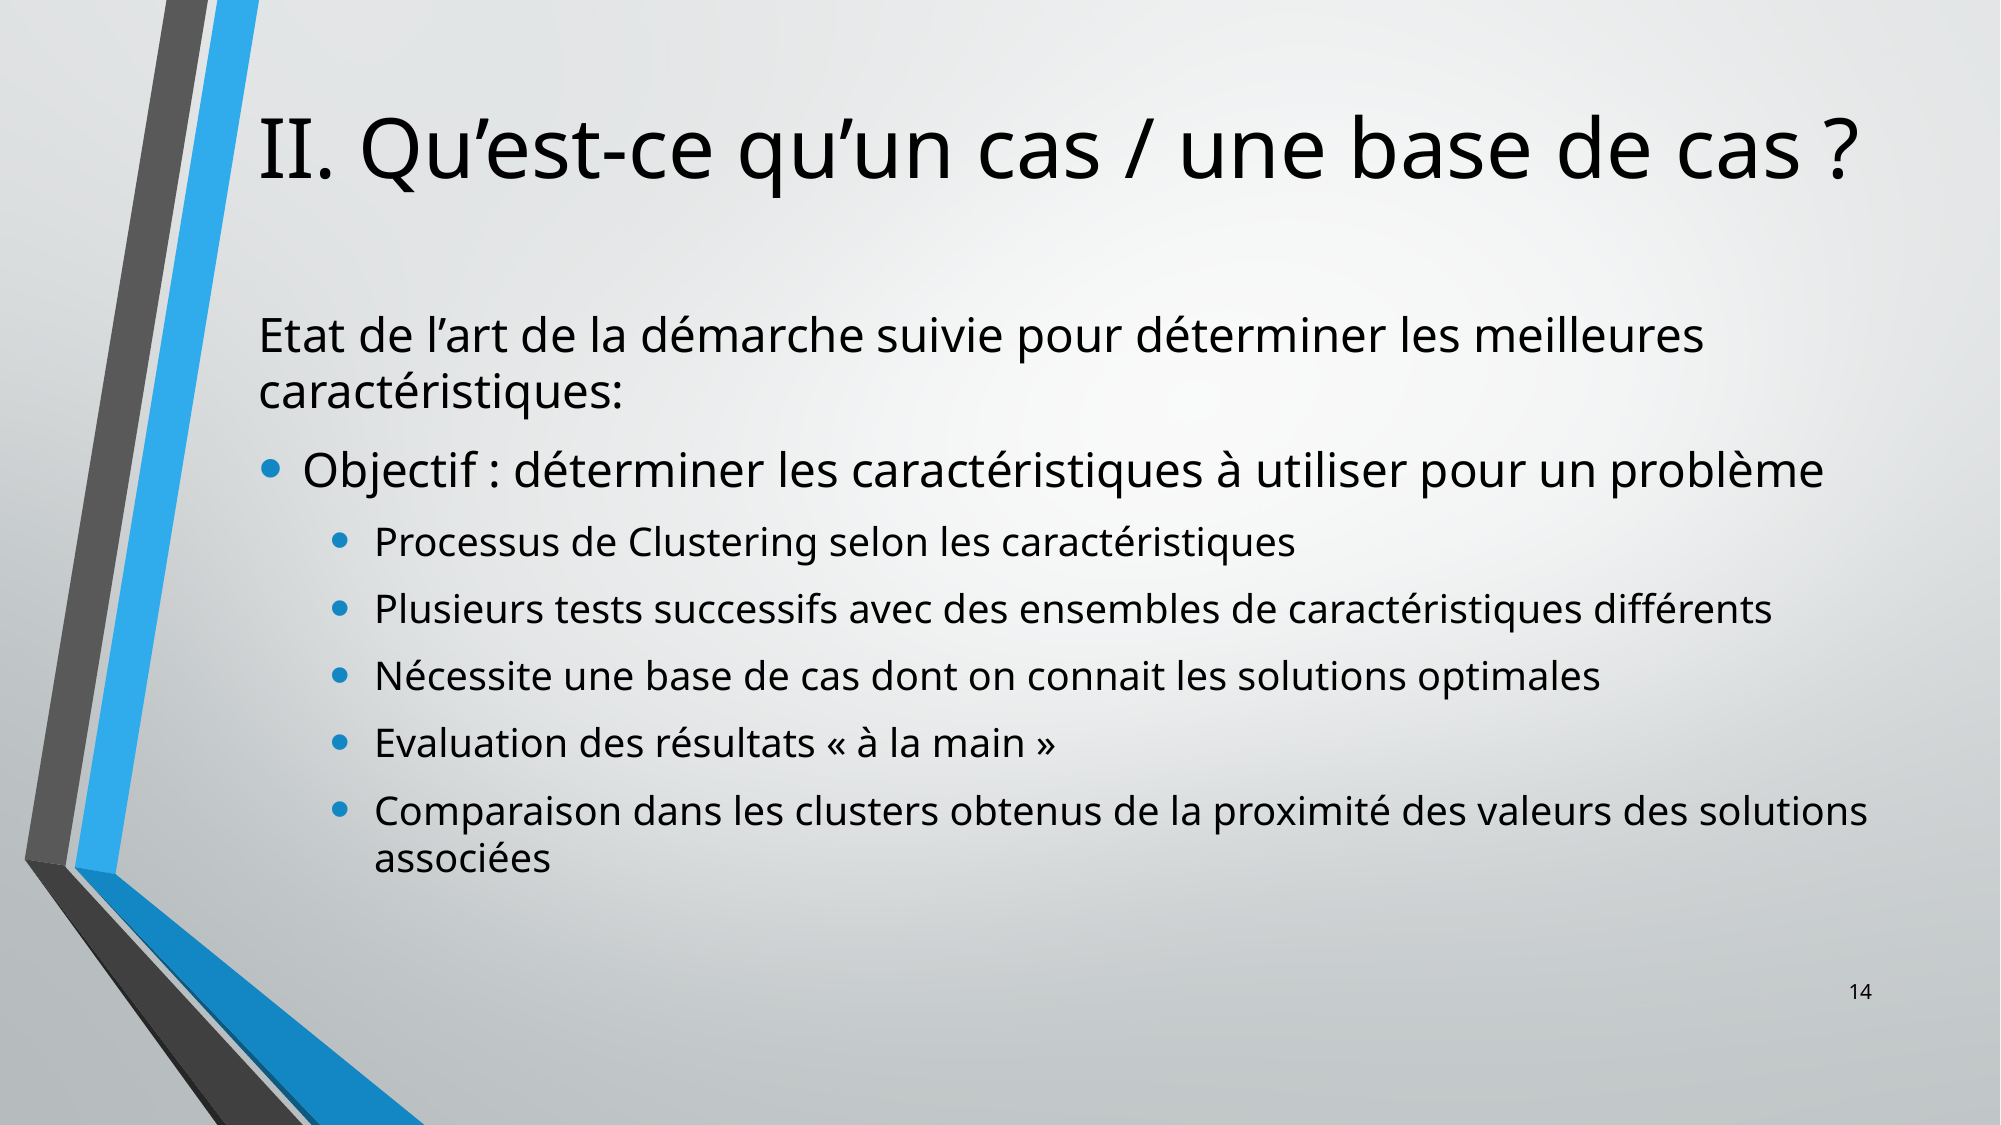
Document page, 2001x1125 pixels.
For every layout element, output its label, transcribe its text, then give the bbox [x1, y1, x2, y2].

title II. Qu’est-ce qu’un cas / une base de cas ? [243, 51, 1887, 297]
slide_number 14 [1796, 962, 1887, 1023]
list Etat de l’art de la démarche suivie pour déterminer les meilleures caractéristiques: Objectif : déterminer les caractéristiques à utiliser pour un problème Processus de Clustering selon les caractéristiques Plusieurs tests successifs avec des ensembles de caractéristiques différents Nécessite une base de cas dont on connait les solutions optimales Evaluation des résultats « à la main » Comparaison dans les clusters obtenus de la proximité des valeurs des solutions associées [243, 297, 1979, 893]
